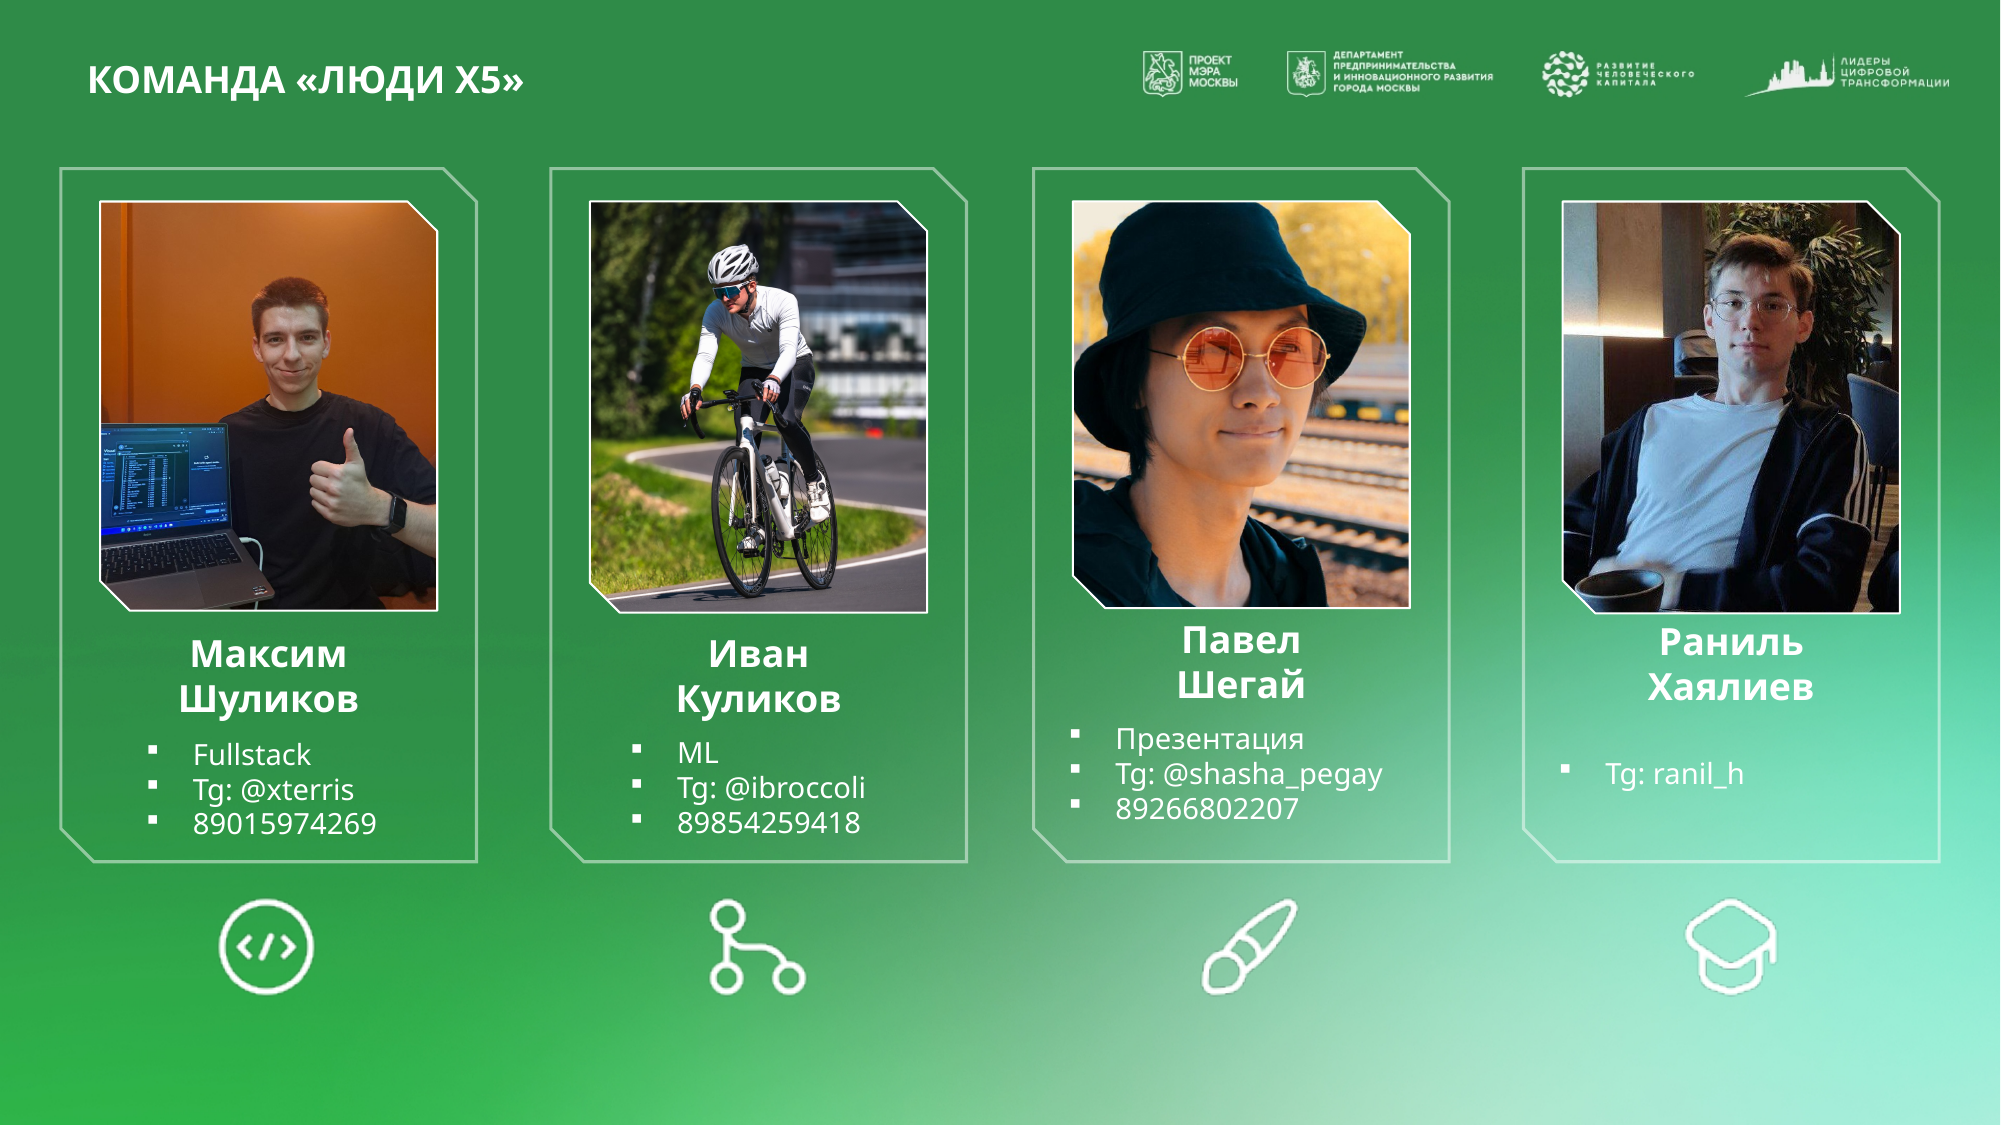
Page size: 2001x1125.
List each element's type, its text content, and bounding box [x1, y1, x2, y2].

text_box [1522, 167, 1941, 863]
text_box Раниль Хаялиев [1601, 615, 1861, 713]
text_box [549, 167, 968, 863]
text_box Иван Куликов [629, 622, 889, 727]
text_box Tg: ranil_h [1543, 713, 1919, 798]
text_box КОМАНДА «ЛЮДИ Х5» [72, 48, 1115, 109]
picture [0, 0, 2001, 1125]
text_box Презентация Tg: @shasha_pegay 89266802207 [1053, 713, 1429, 833]
text_box [59, 167, 478, 863]
text_box ML Tg: @ibroccoli 89854259418 [615, 727, 902, 848]
text_box Павел Шегай [1111, 610, 1371, 713]
text_box Максим Шуликов [139, 622, 399, 728]
text_box Fullstack Tg: @xterris 89015974269 [131, 728, 406, 849]
text_box [1032, 167, 1451, 863]
